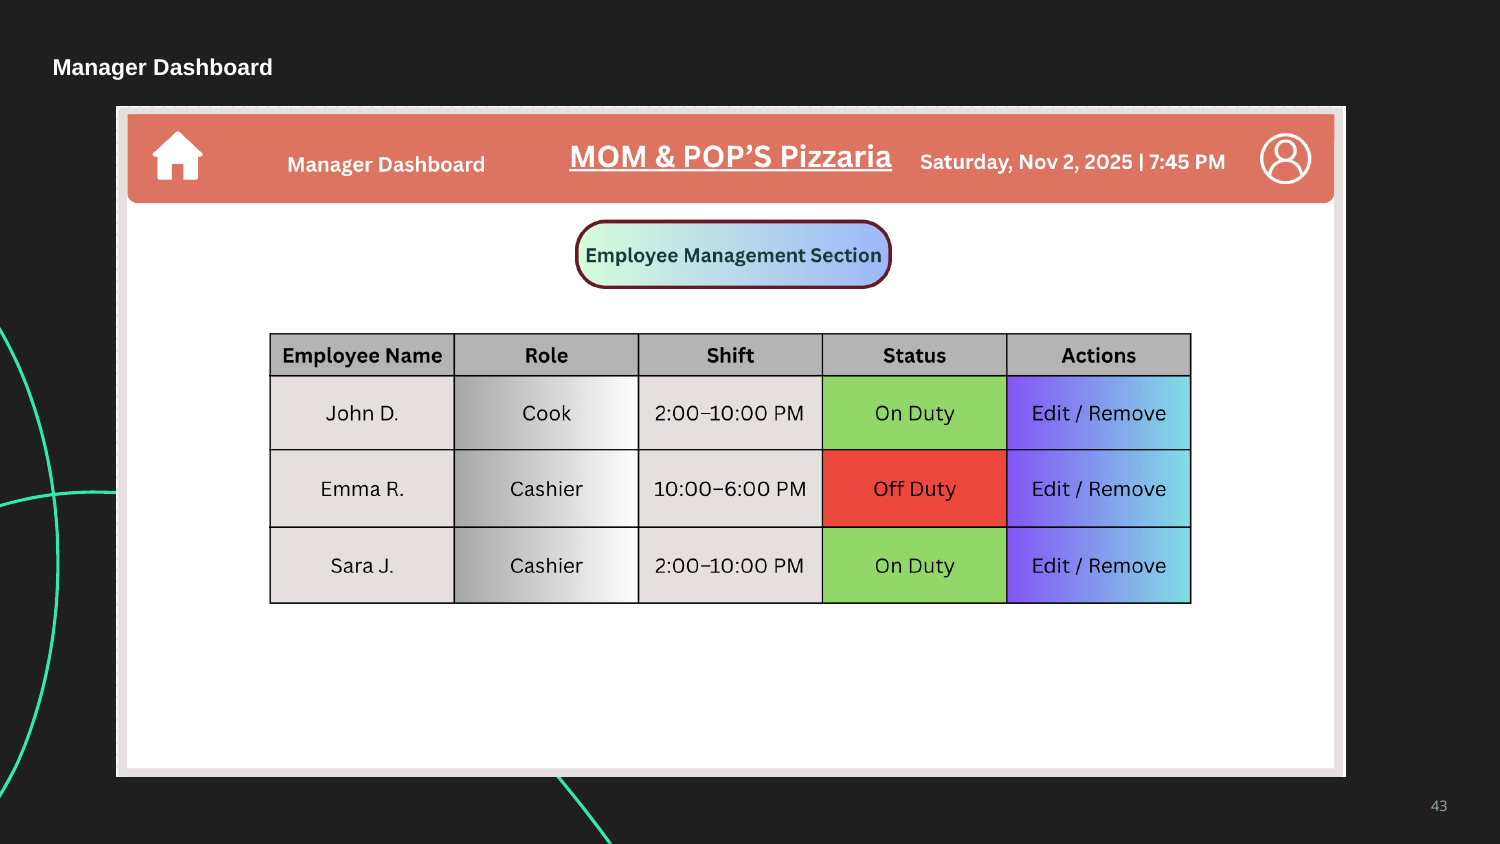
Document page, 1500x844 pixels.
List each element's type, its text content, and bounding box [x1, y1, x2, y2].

picture [116, 105, 1347, 777]
title Manager Dashboard [37, 37, 974, 209]
